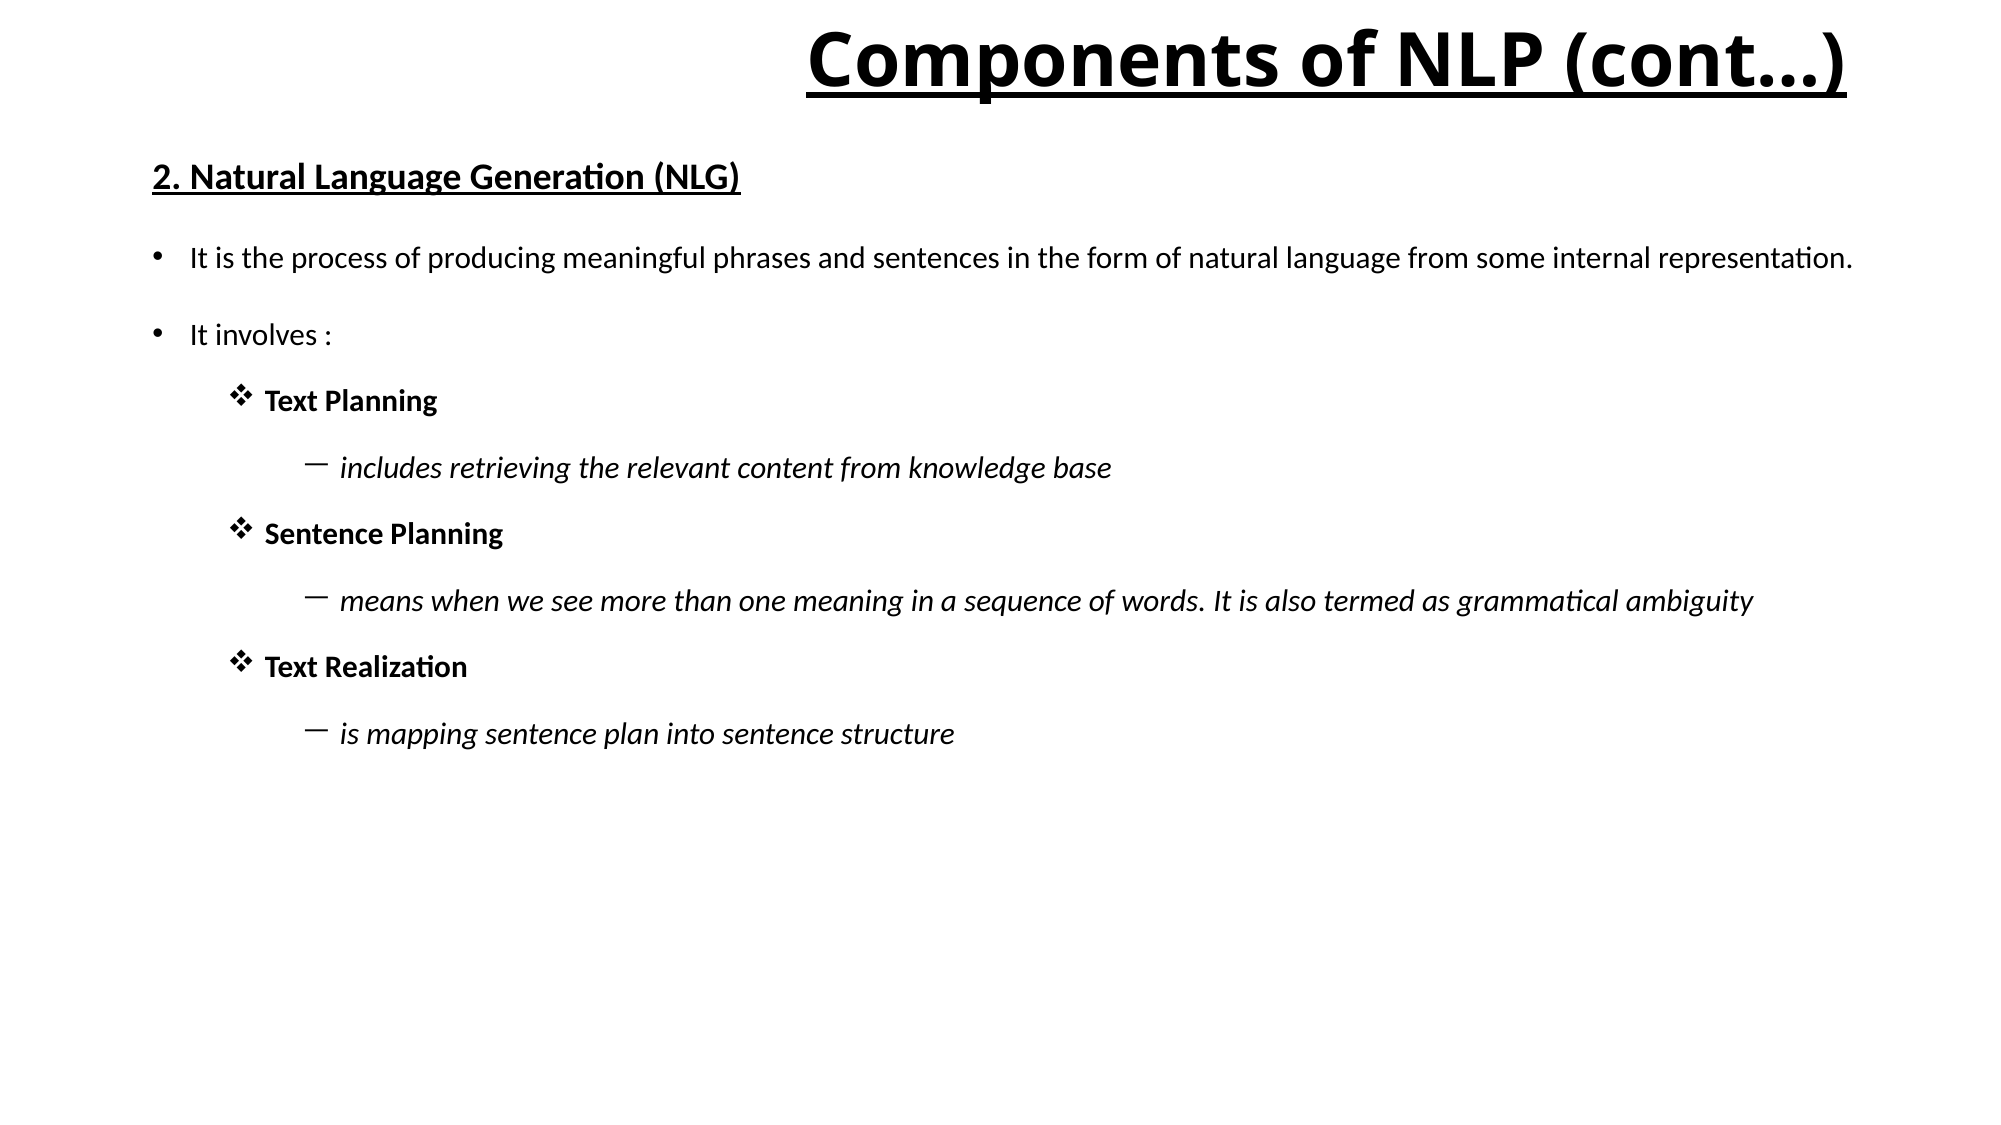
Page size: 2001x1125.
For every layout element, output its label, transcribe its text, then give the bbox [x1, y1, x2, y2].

title Components of NLP (cont…) [137, 18, 1863, 107]
list 2. Natural Language Generation (NLG) It is the process of producing meaningful phrases and sentences in the form of natural language from some internal representation. It involves : Text Planning includes retrieving the relevant content from knowledge base Sentence Planning means when we see more than one meaning in a sequence of words. It is also termed as grammatical ambiguity Text Realization is mapping sentence plan into sentence structure [137, 122, 1910, 1067]
